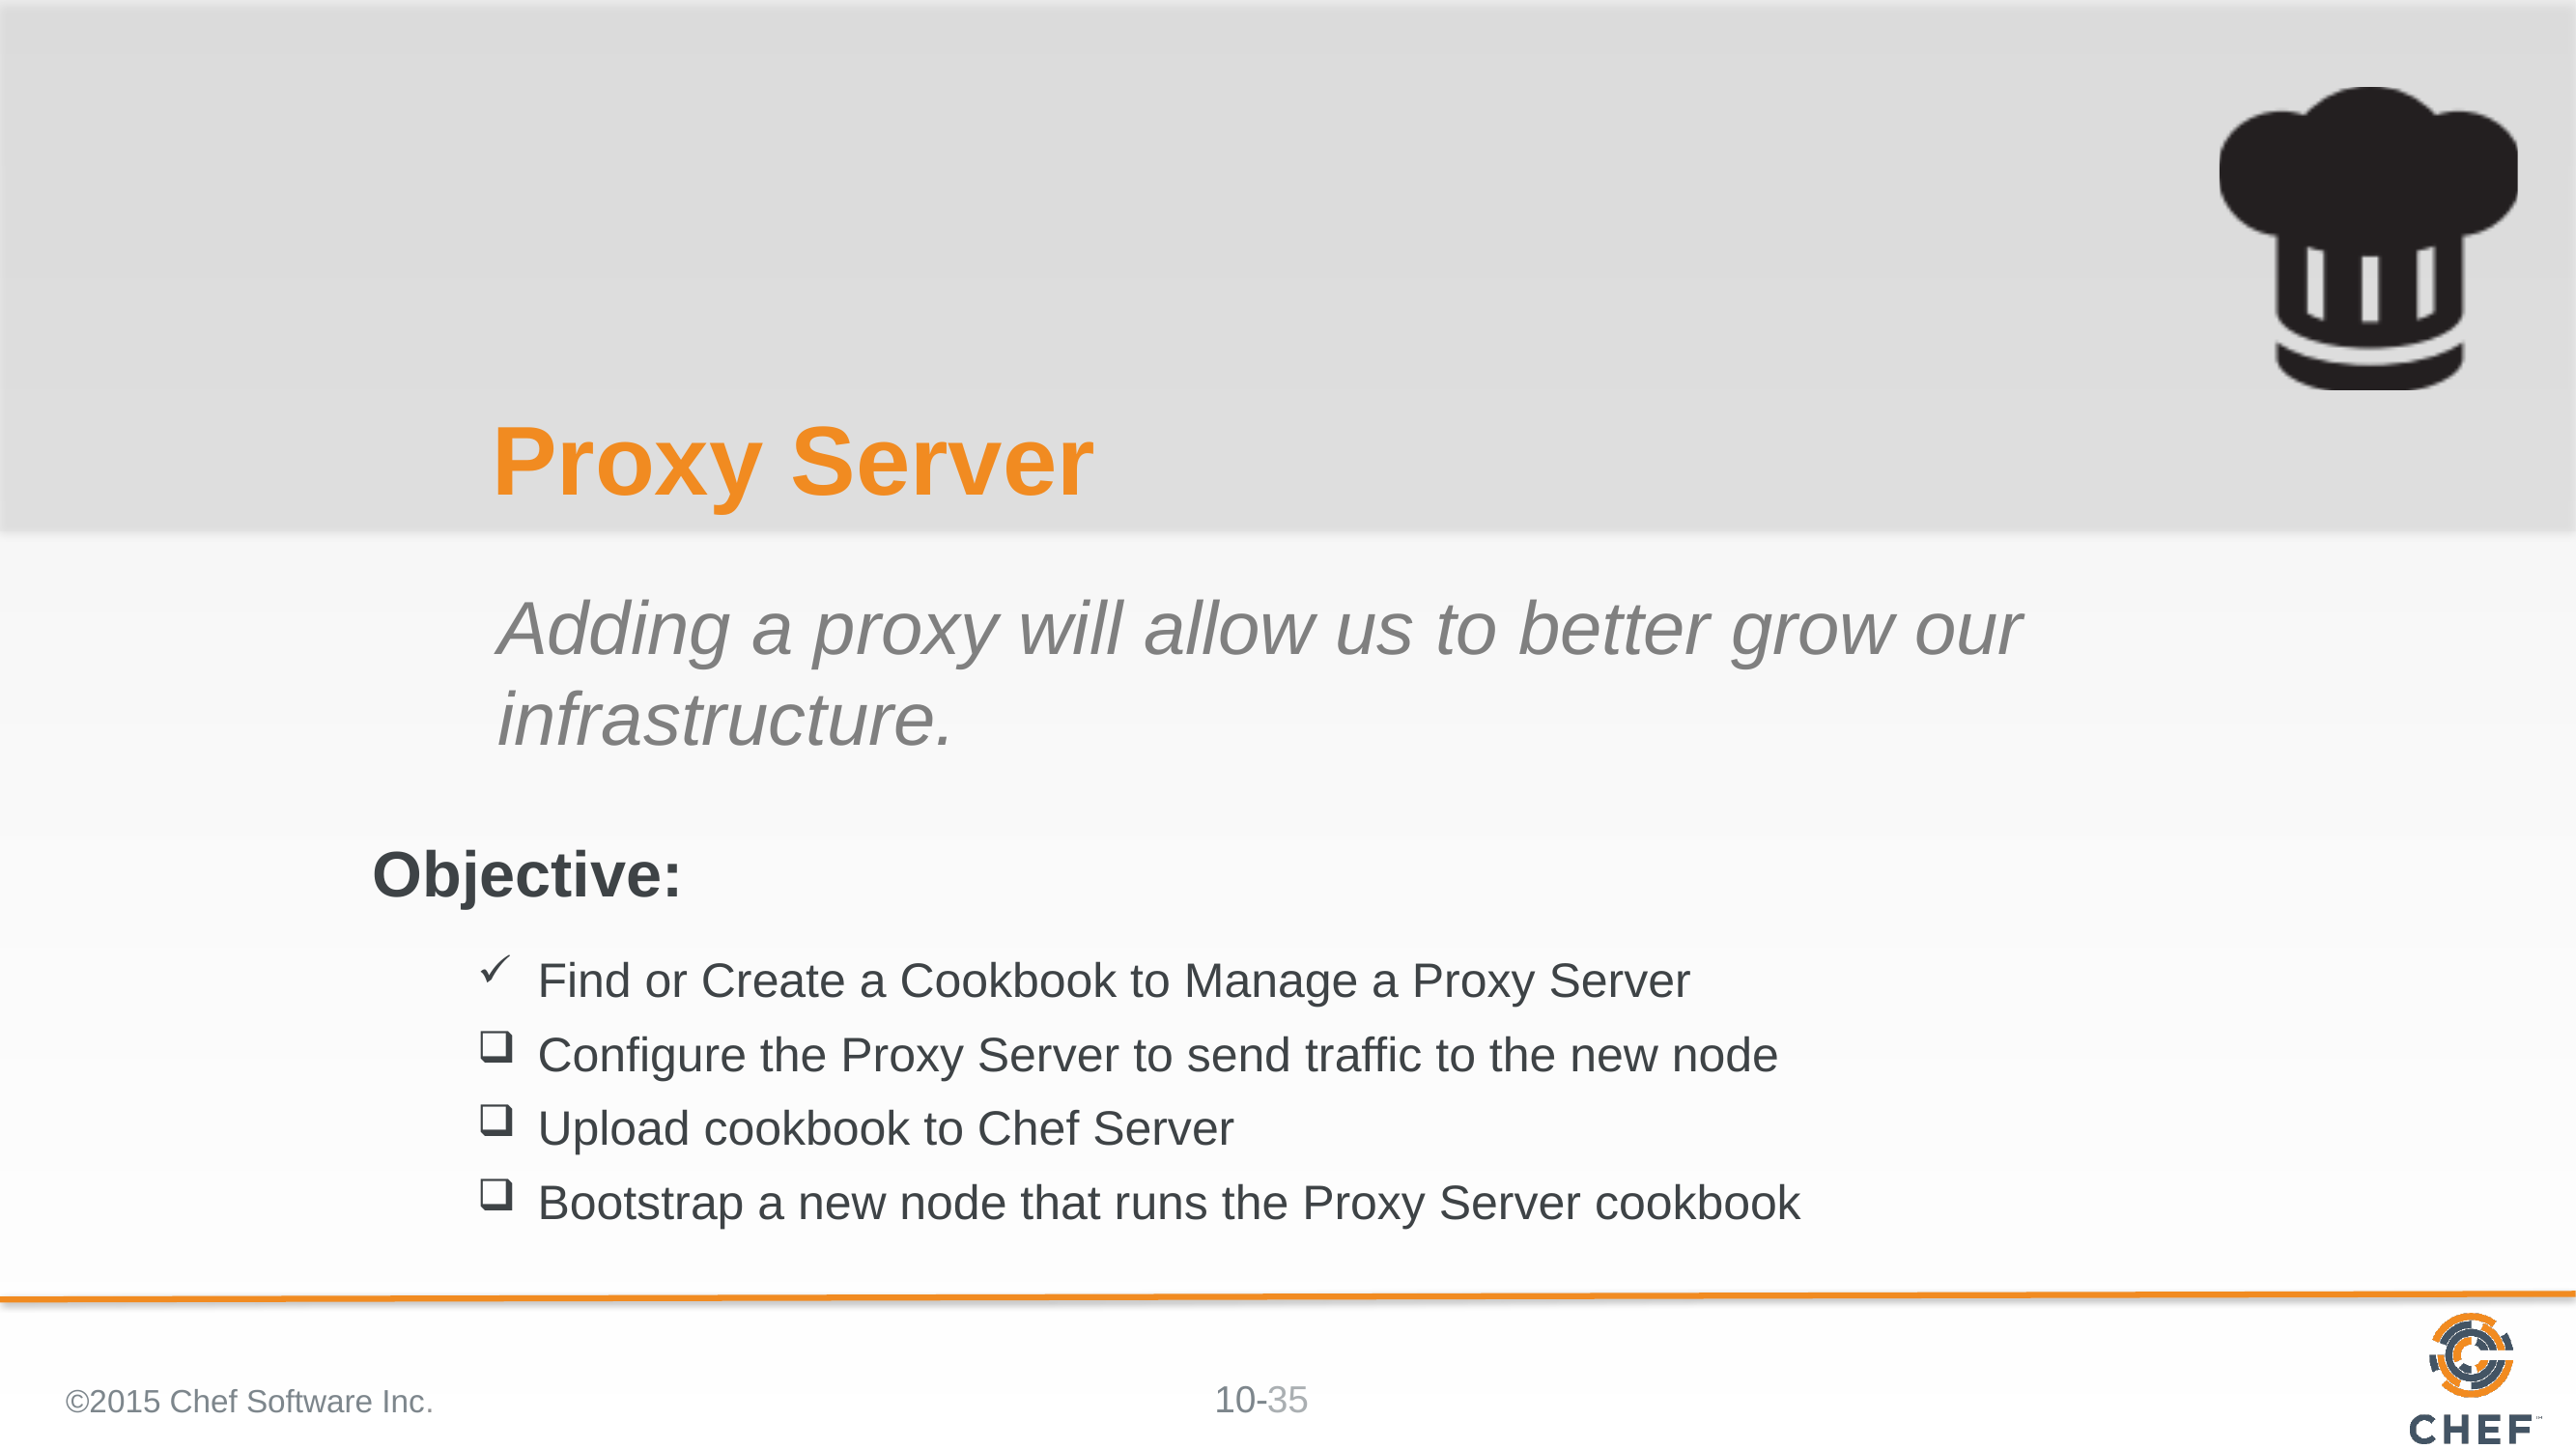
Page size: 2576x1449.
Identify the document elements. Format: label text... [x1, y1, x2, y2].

list Find or Create a Cookbook to Manage a Proxy Server Configure the Proxy Server to send traffic to the new node Upload cookbook to Chef Server Bootstrap a new node that runs the Proxy Server cookbook [477, 949, 2271, 1243]
picture [2399, 1297, 2550, 1449]
title Proxy Server [477, 395, 2217, 531]
slide_number 35 [998, 1359, 1578, 1437]
list Adding a proxy will allow us to better grow our infrastructure. [478, 549, 2272, 791]
footer ©2015 Chef Software Inc. [51, 1359, 952, 1440]
